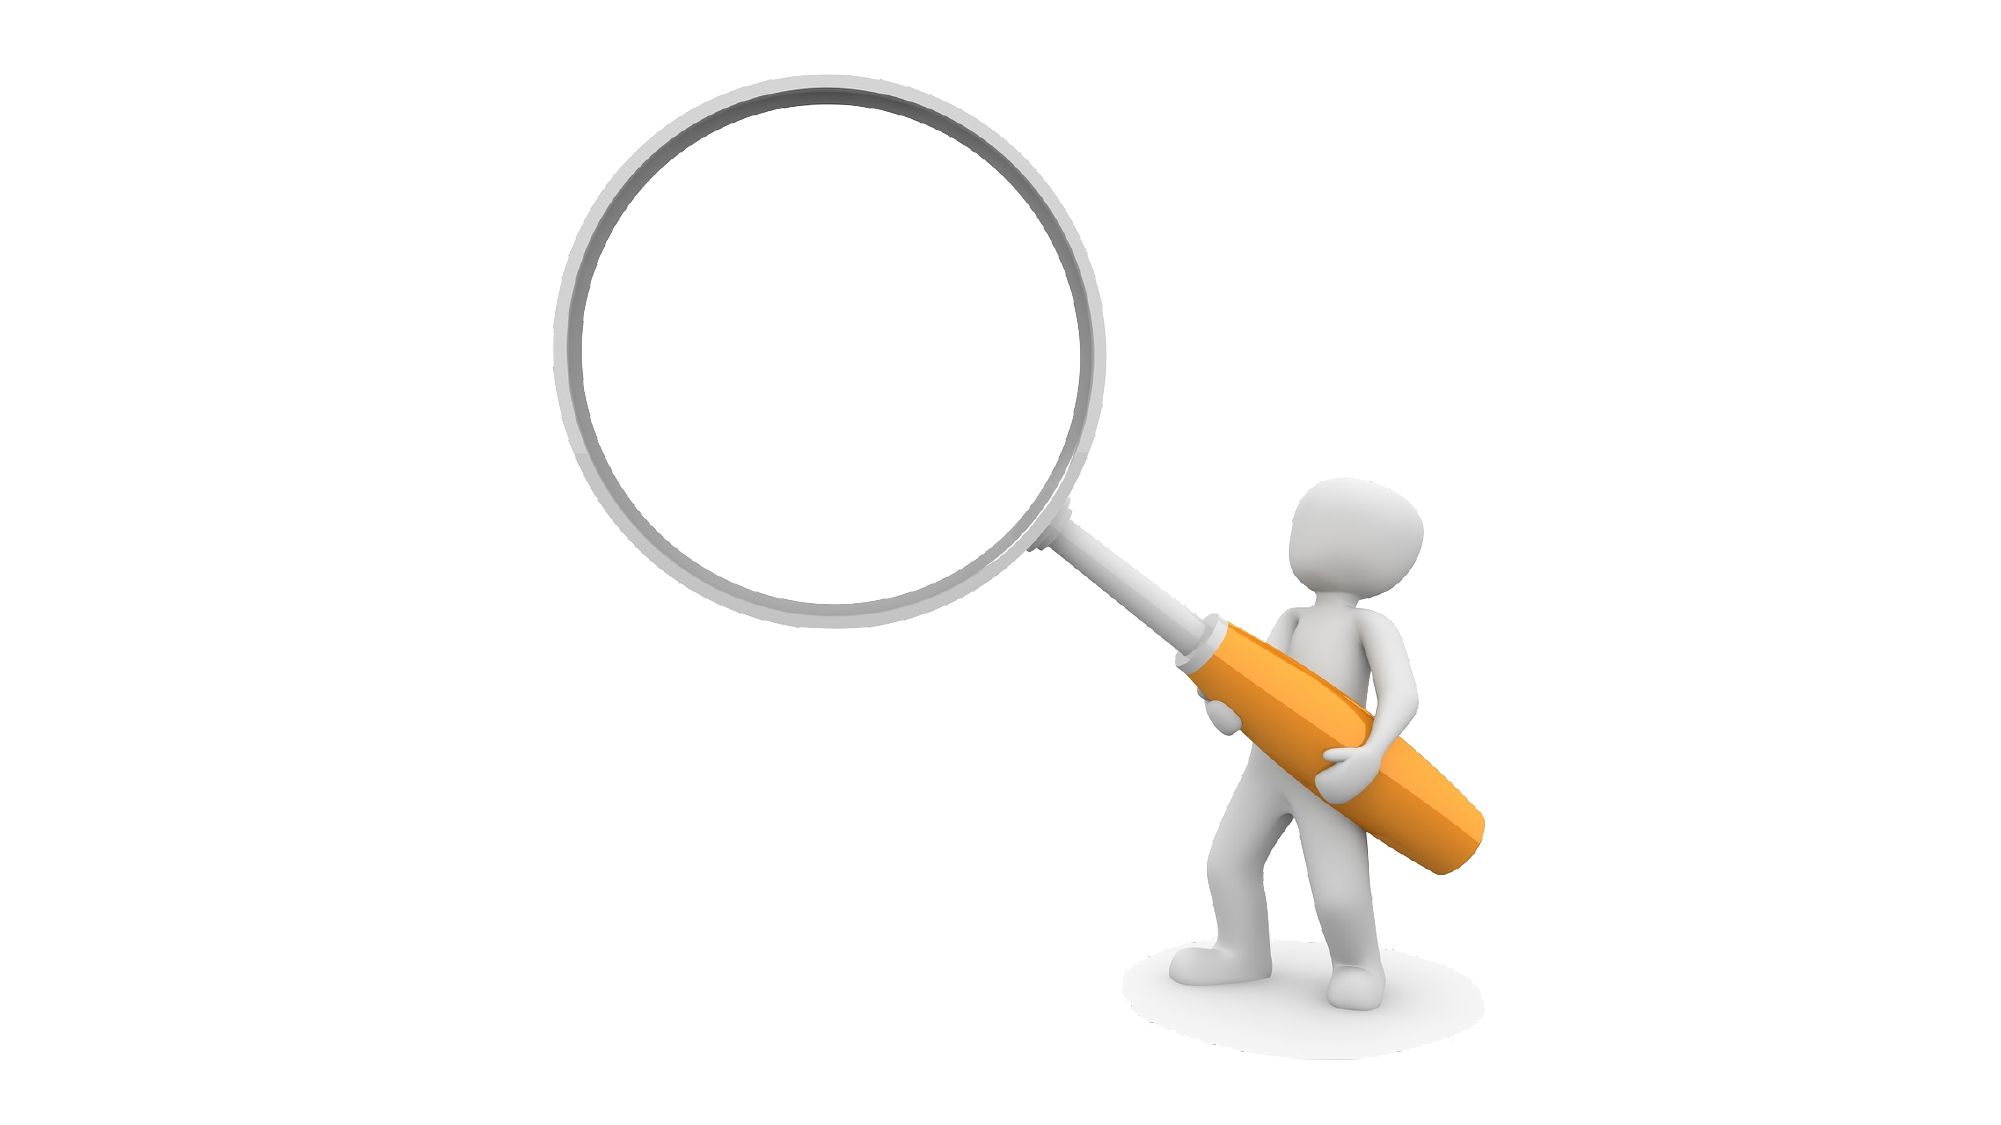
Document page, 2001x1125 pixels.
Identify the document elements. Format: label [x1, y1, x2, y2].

picture [437, 0, 1563, 1125]
